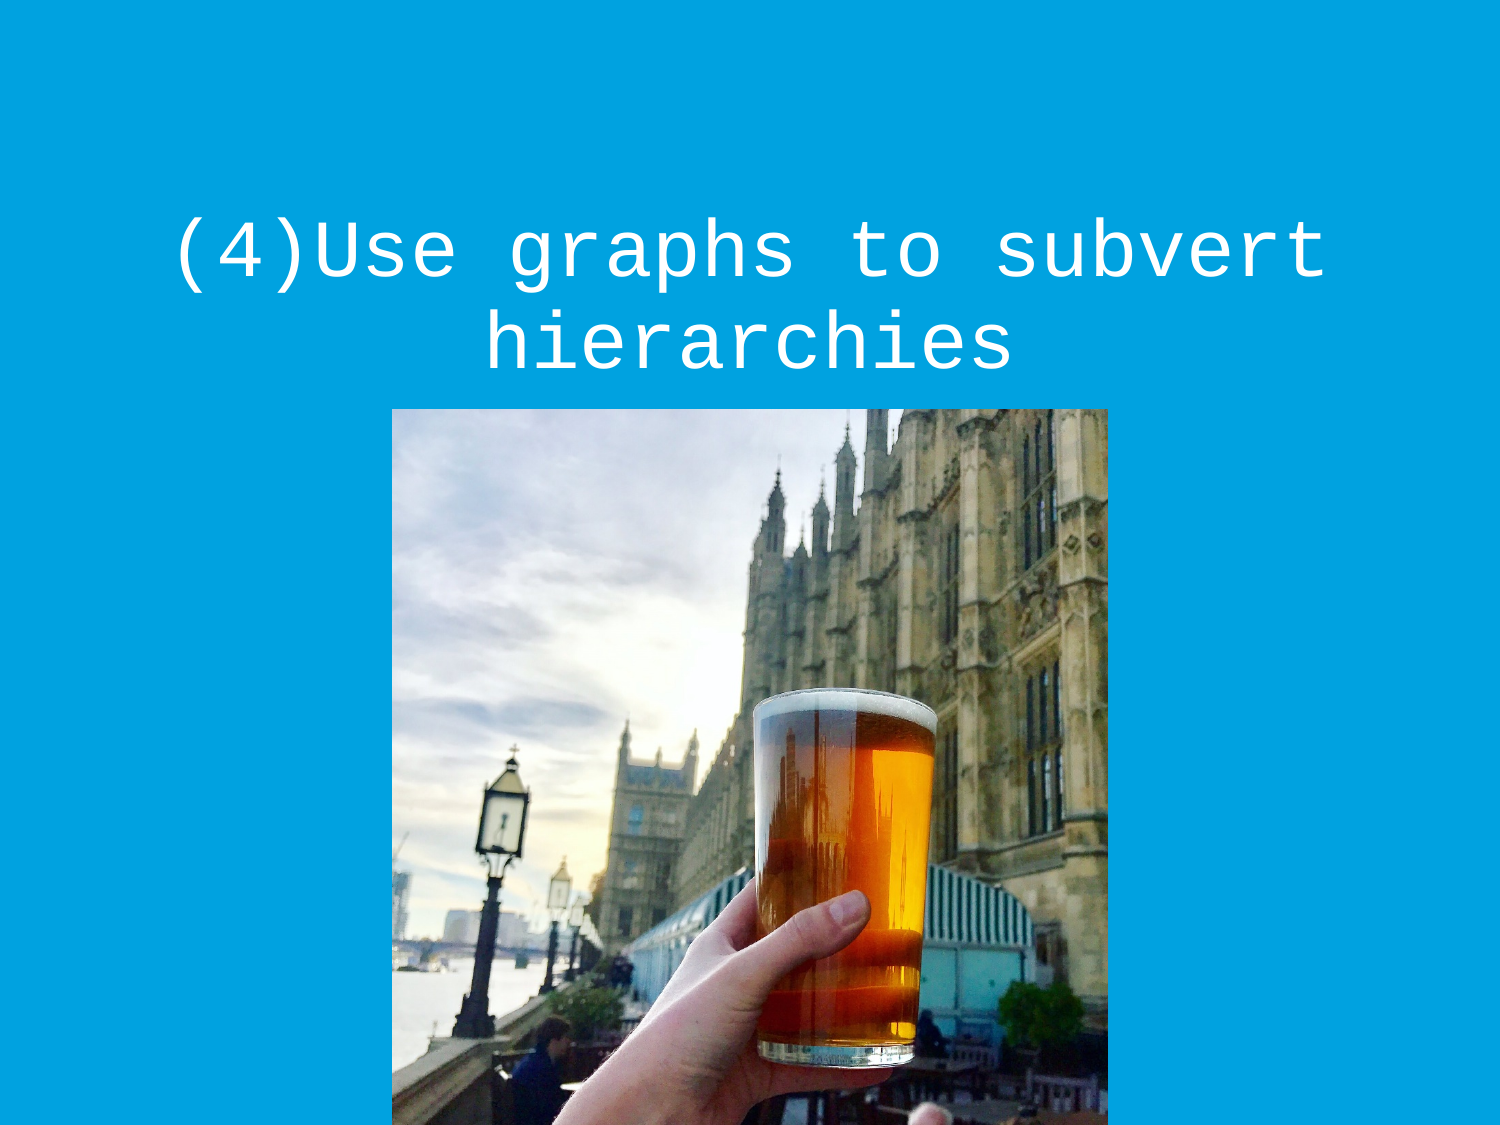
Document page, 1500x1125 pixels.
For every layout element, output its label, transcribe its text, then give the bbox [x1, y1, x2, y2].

picture [393, 410, 1107, 1125]
title (4)Use graphs to subvert hierarchies [94, 201, 1406, 388]
